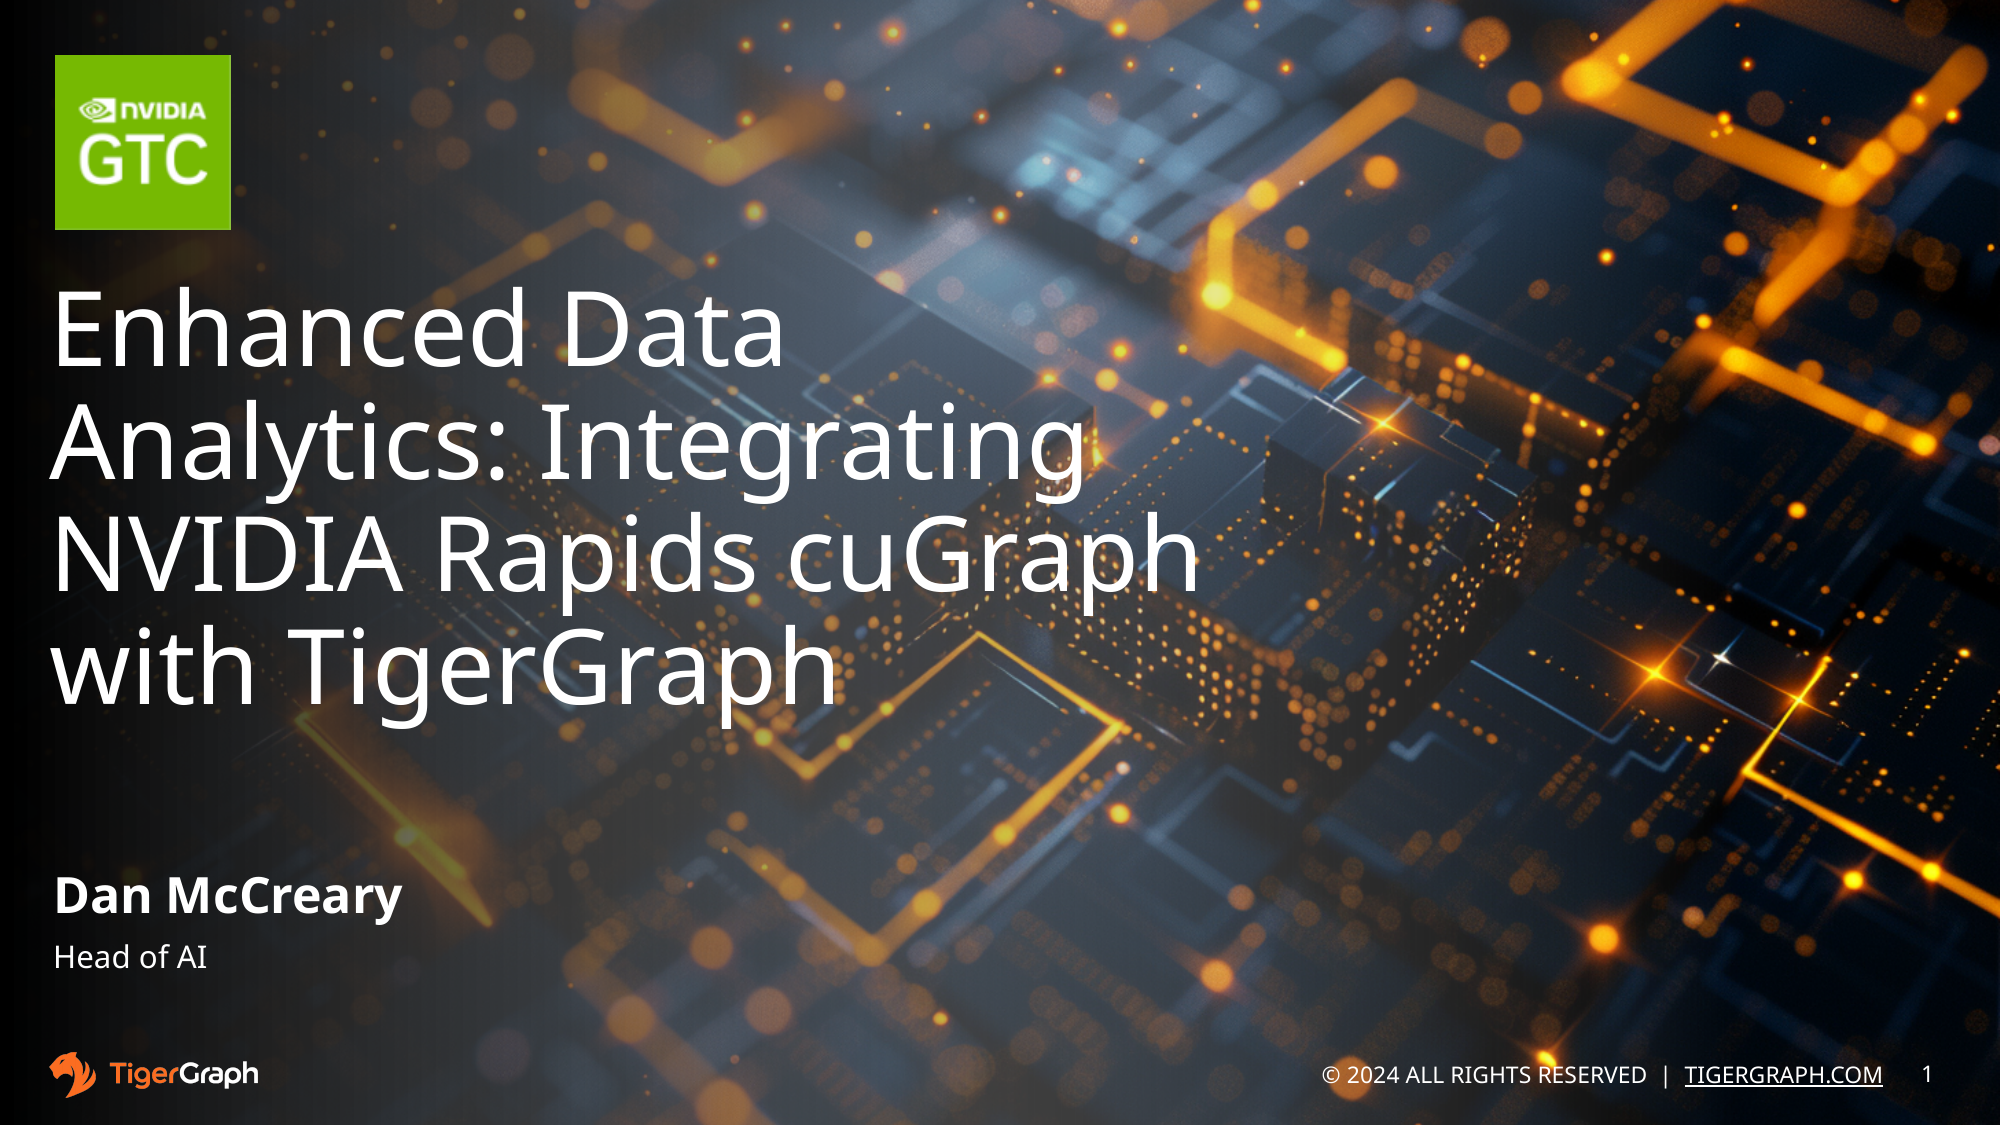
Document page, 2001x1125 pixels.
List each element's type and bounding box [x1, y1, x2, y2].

picture [0, 0, 2000, 1125]
text_box [49, 1052, 259, 1098]
